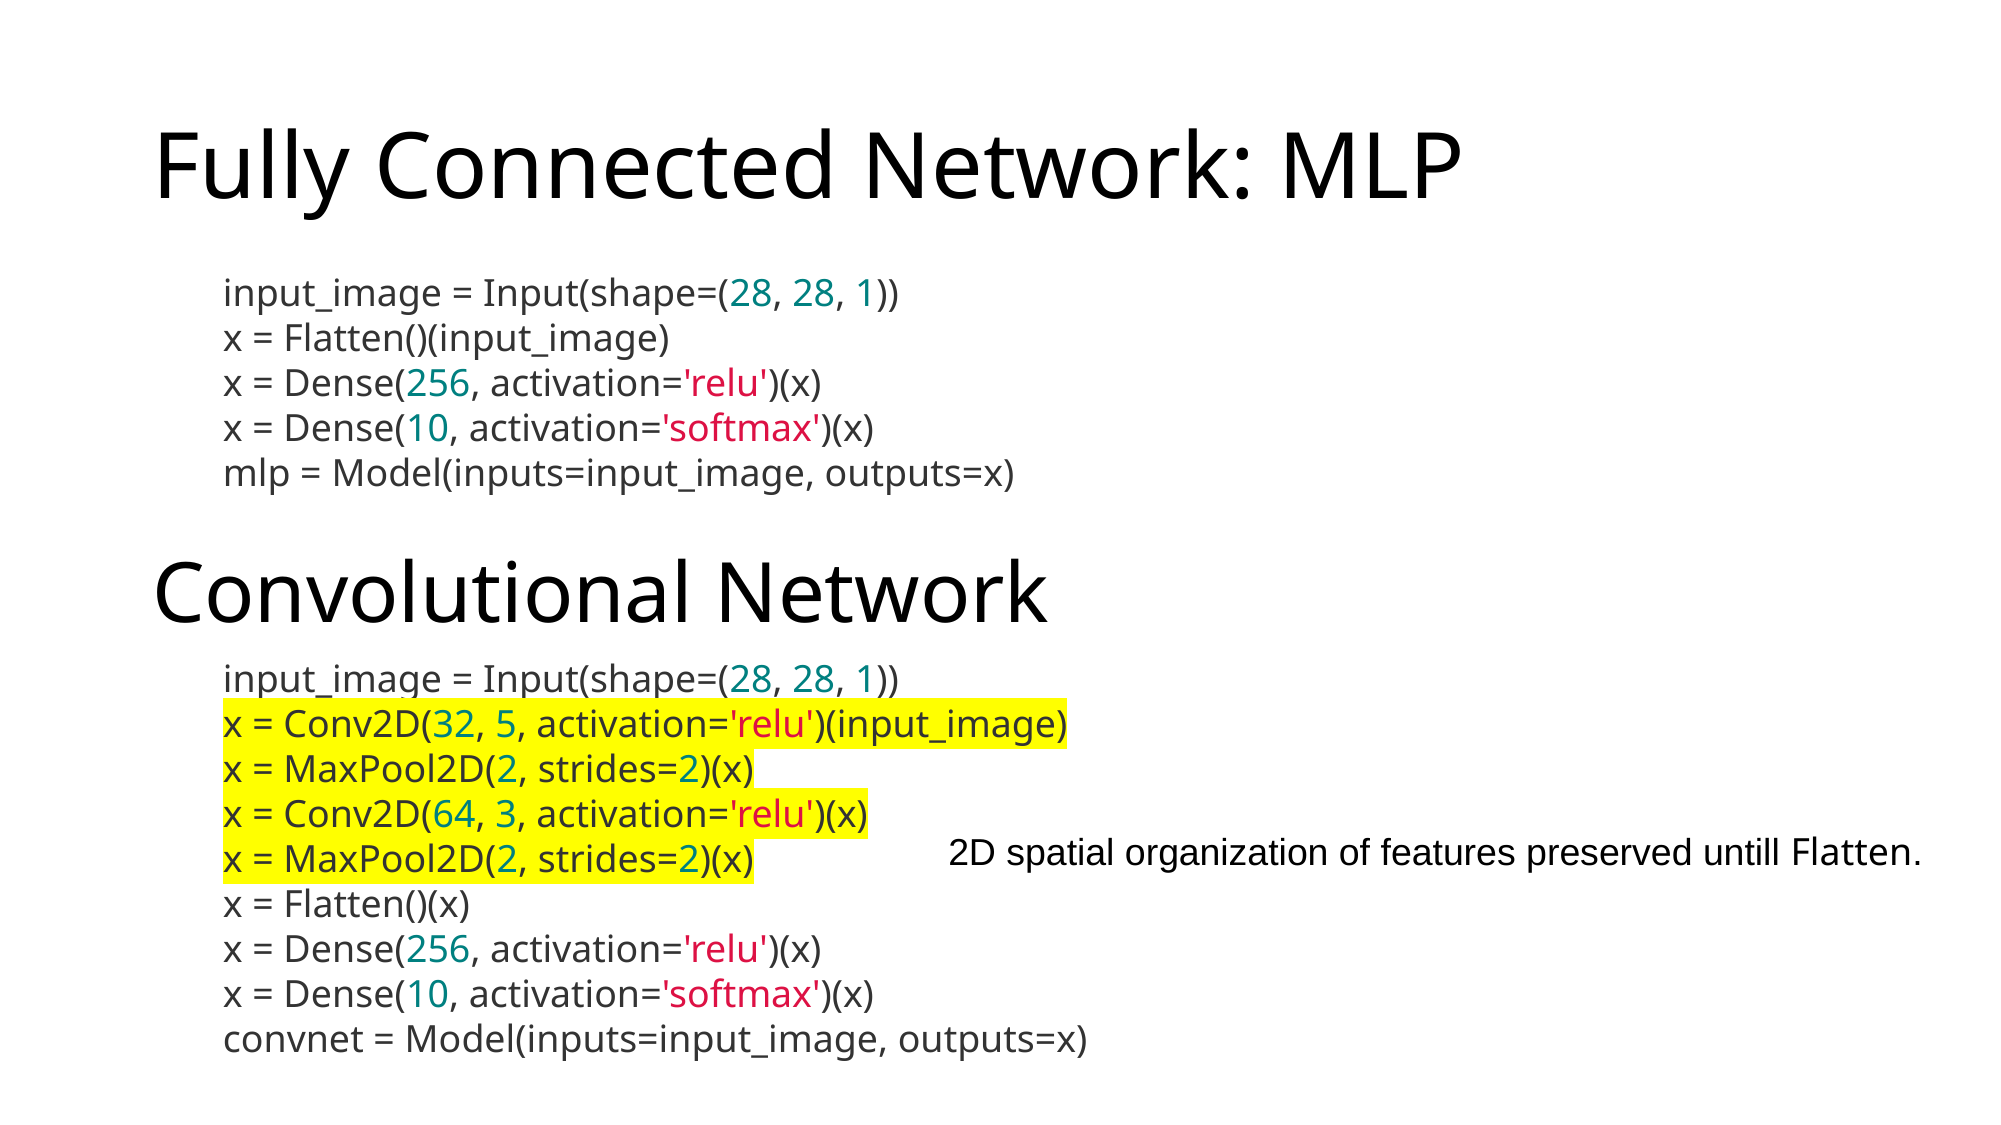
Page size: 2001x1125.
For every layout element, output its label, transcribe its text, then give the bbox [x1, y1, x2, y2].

title Fully Connected Network: MLP [137, 59, 1863, 278]
text_box 2D spatial organization of features preserved untill Flatten. [933, 820, 1956, 881]
text_box input_image = Input(shape=(28, 28, 1)) x = Flatten()(input_image) x = Dense(256, activation='relu')(x) x = Dense(10, activation='softmax')(x) mlp = Model(inputs=input_image, outputs=x) [208, 261, 1209, 502]
text_box input_image = Input(shape=(28, 28, 1)) x = Conv2D(32, 5, activation='relu')(input_image) x = MaxPool2D(2, strides=2)(x) x = Conv2D(64, 3, activation='relu')(x) x = MaxPool2D(2, strides=2)(x) x = Flatten()(x) x = Dense(256, activation='relu')(x) x = Dense(10, activation='softmax')(x) convnet = Model(inputs=input_image, outputs=x) [208, 647, 1209, 1068]
text_box Convolutional Network [137, 531, 1468, 647]
